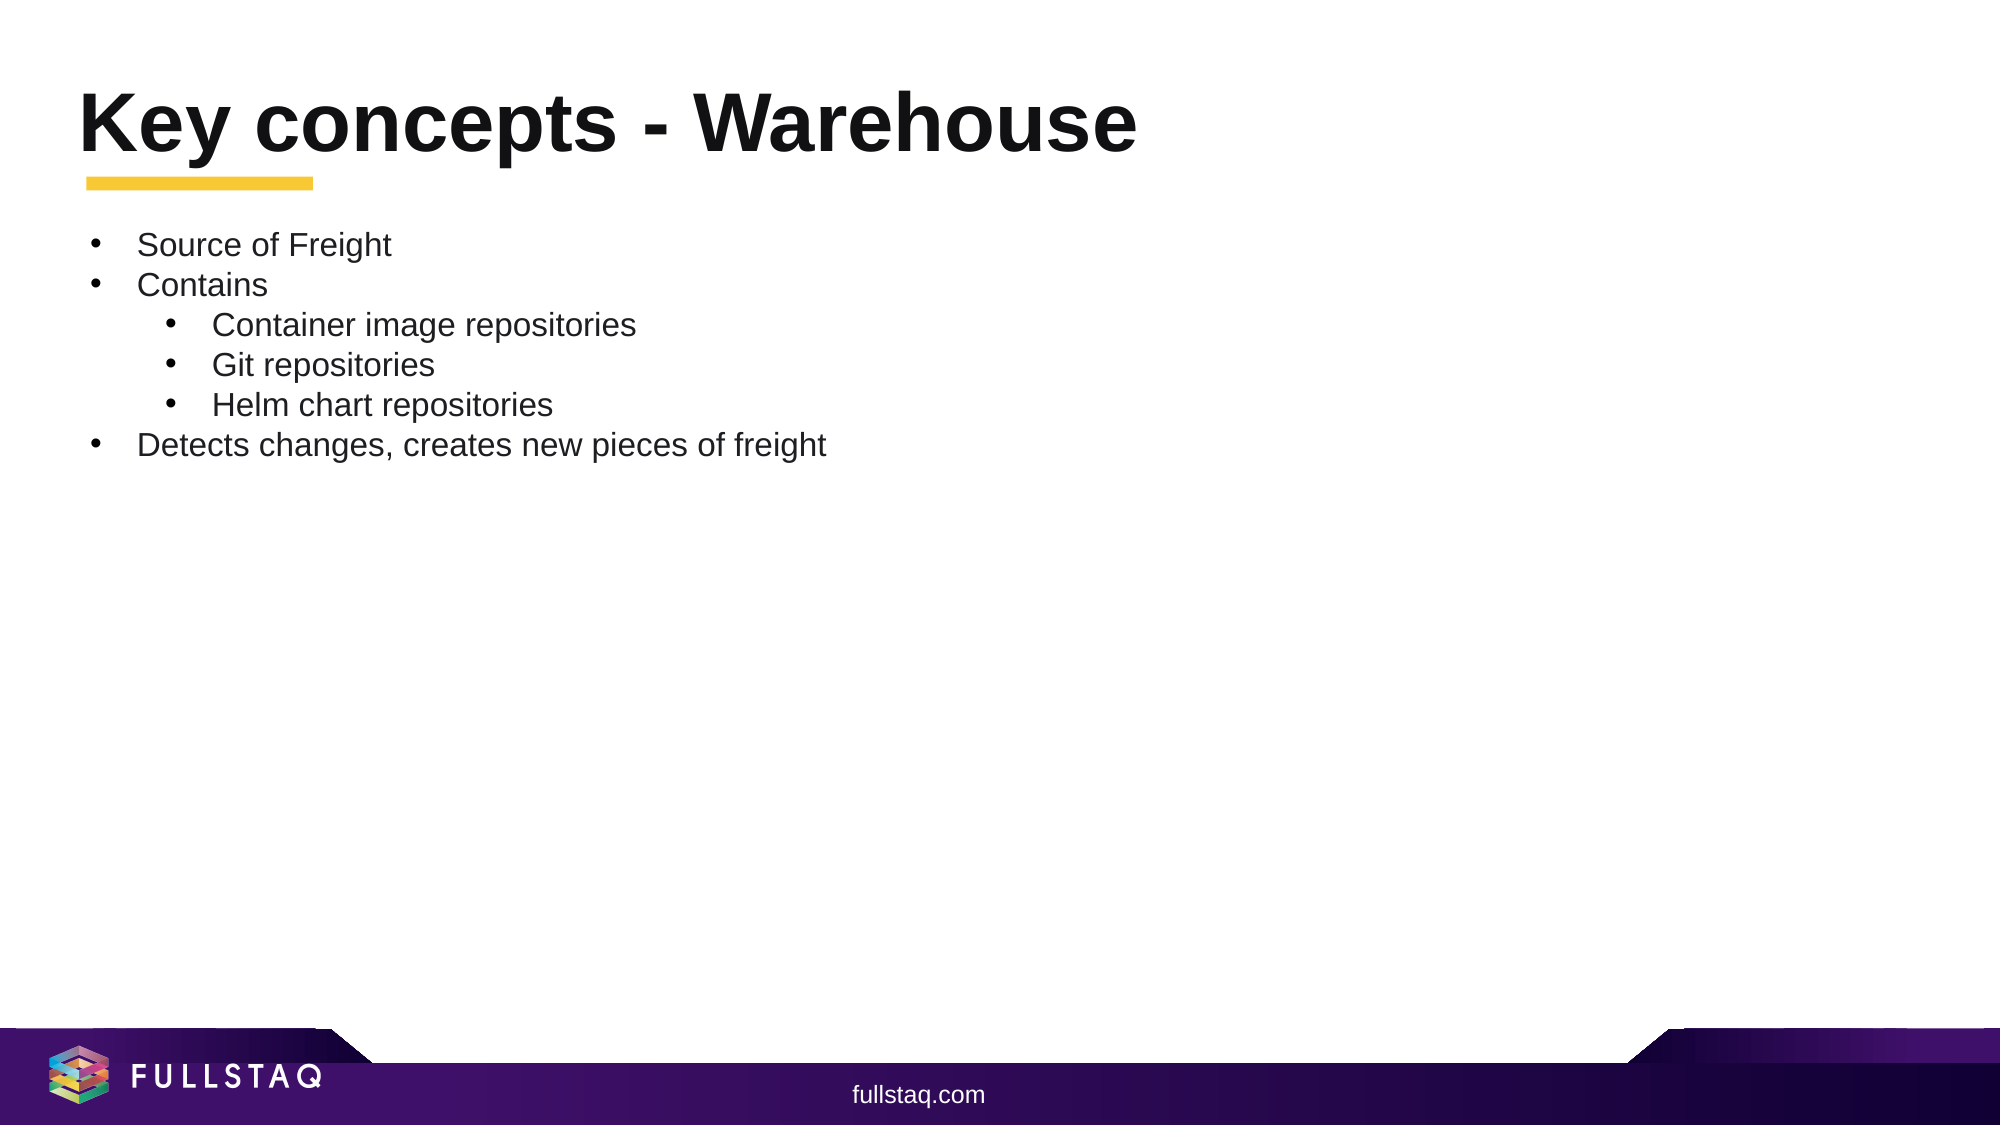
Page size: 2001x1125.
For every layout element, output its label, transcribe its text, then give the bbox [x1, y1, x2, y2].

text_box [86, 176, 313, 191]
text_box Key concepts - Warehouse [63, 60, 2000, 177]
list Source of Freight Contains Container image repositories Git repositories Helm chart repositories Detects changes, creates new pieces of freight [75, 216, 1925, 964]
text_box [0, 1027, 2000, 1125]
